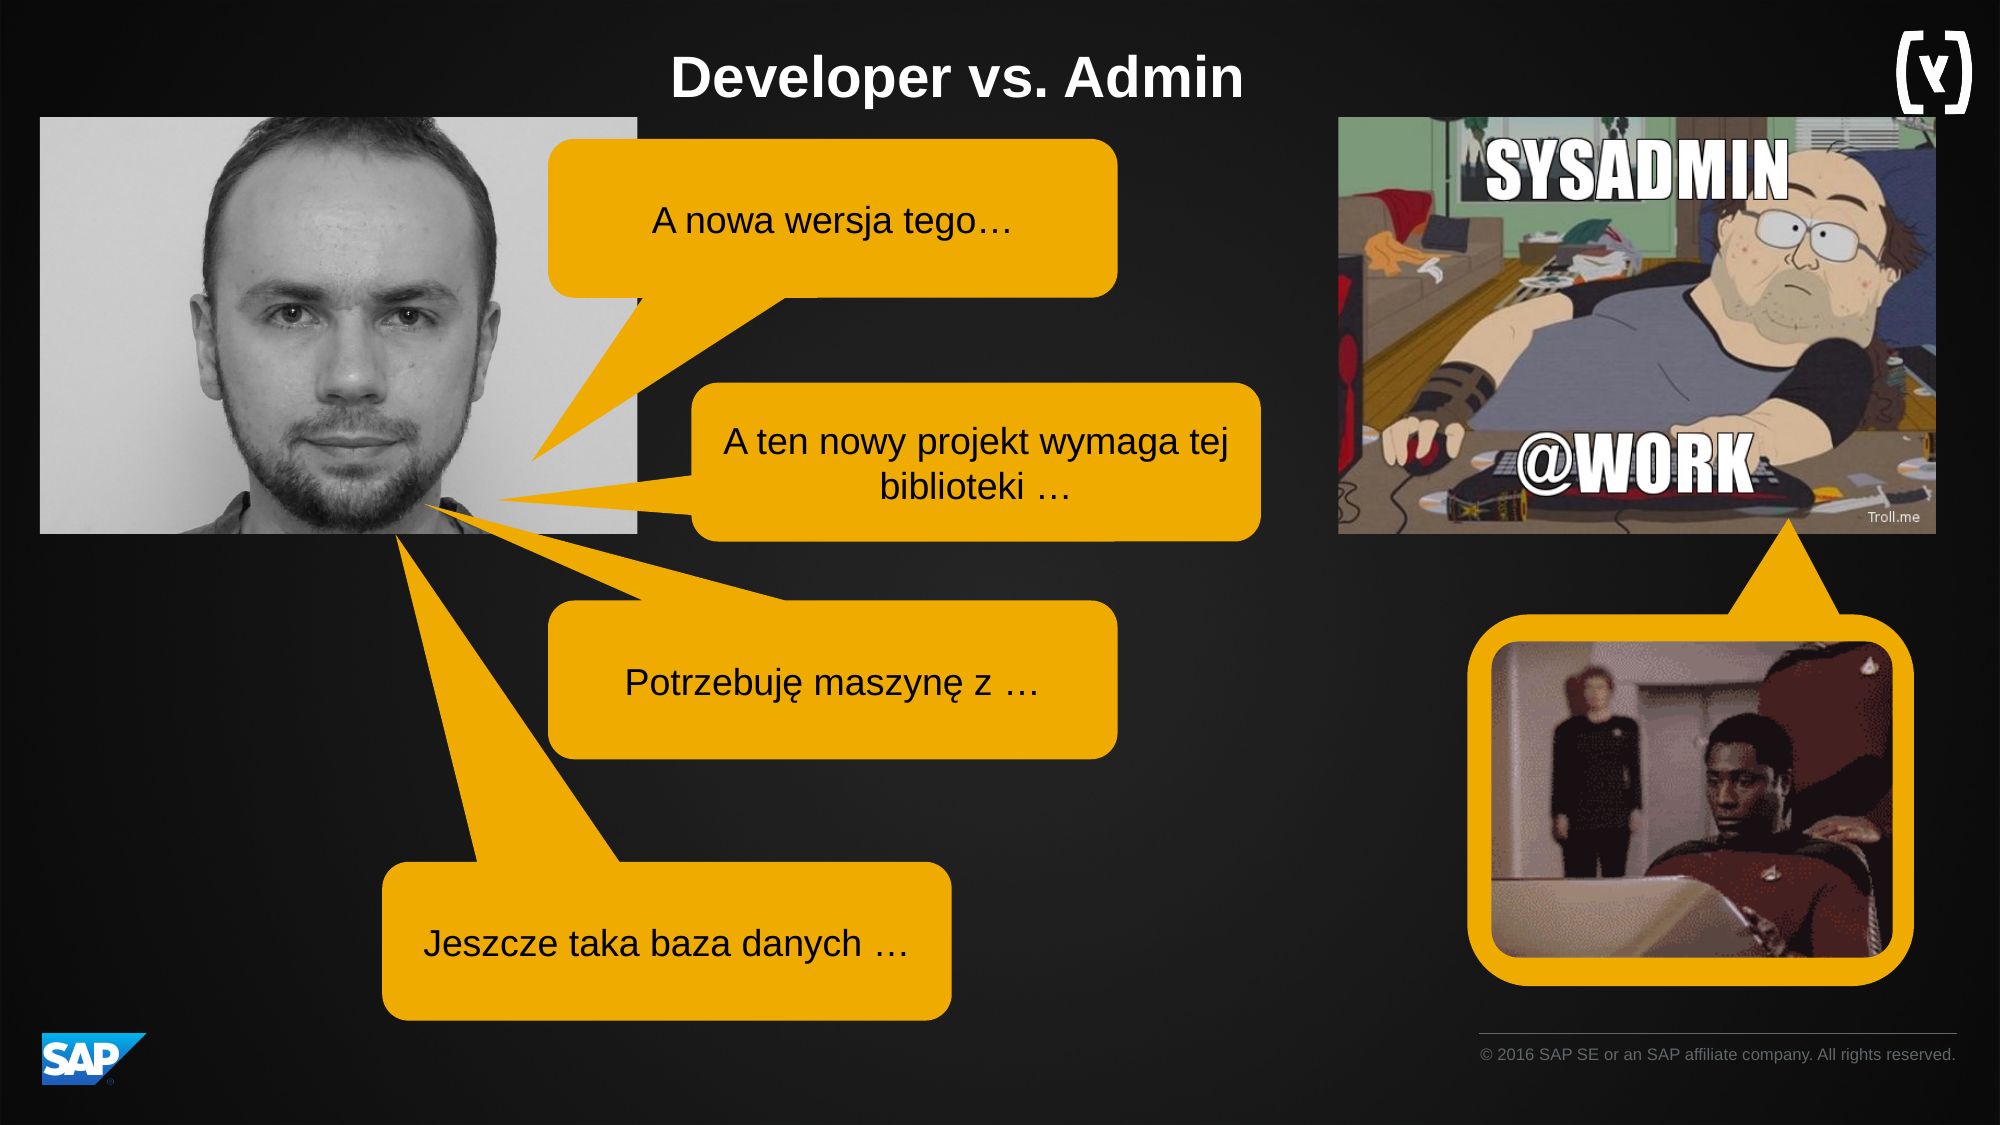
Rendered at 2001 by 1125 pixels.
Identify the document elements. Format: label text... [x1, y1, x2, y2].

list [39, 116, 638, 535]
text_box Jeszcze taka baza danych … [382, 545, 952, 1021]
picture [0, 0, 2000, 1125]
title Developer vs. Admin [42, 46, 1874, 171]
text_box A nowa wersja tego… [644, 138, 1118, 389]
text_box [1467, 545, 1914, 987]
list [1337, 116, 1937, 535]
text_box Potrzebuję maszynę z … [517, 545, 1118, 760]
text_box A ten nowy projekt wymaga tej biblioteki … [644, 382, 1261, 542]
